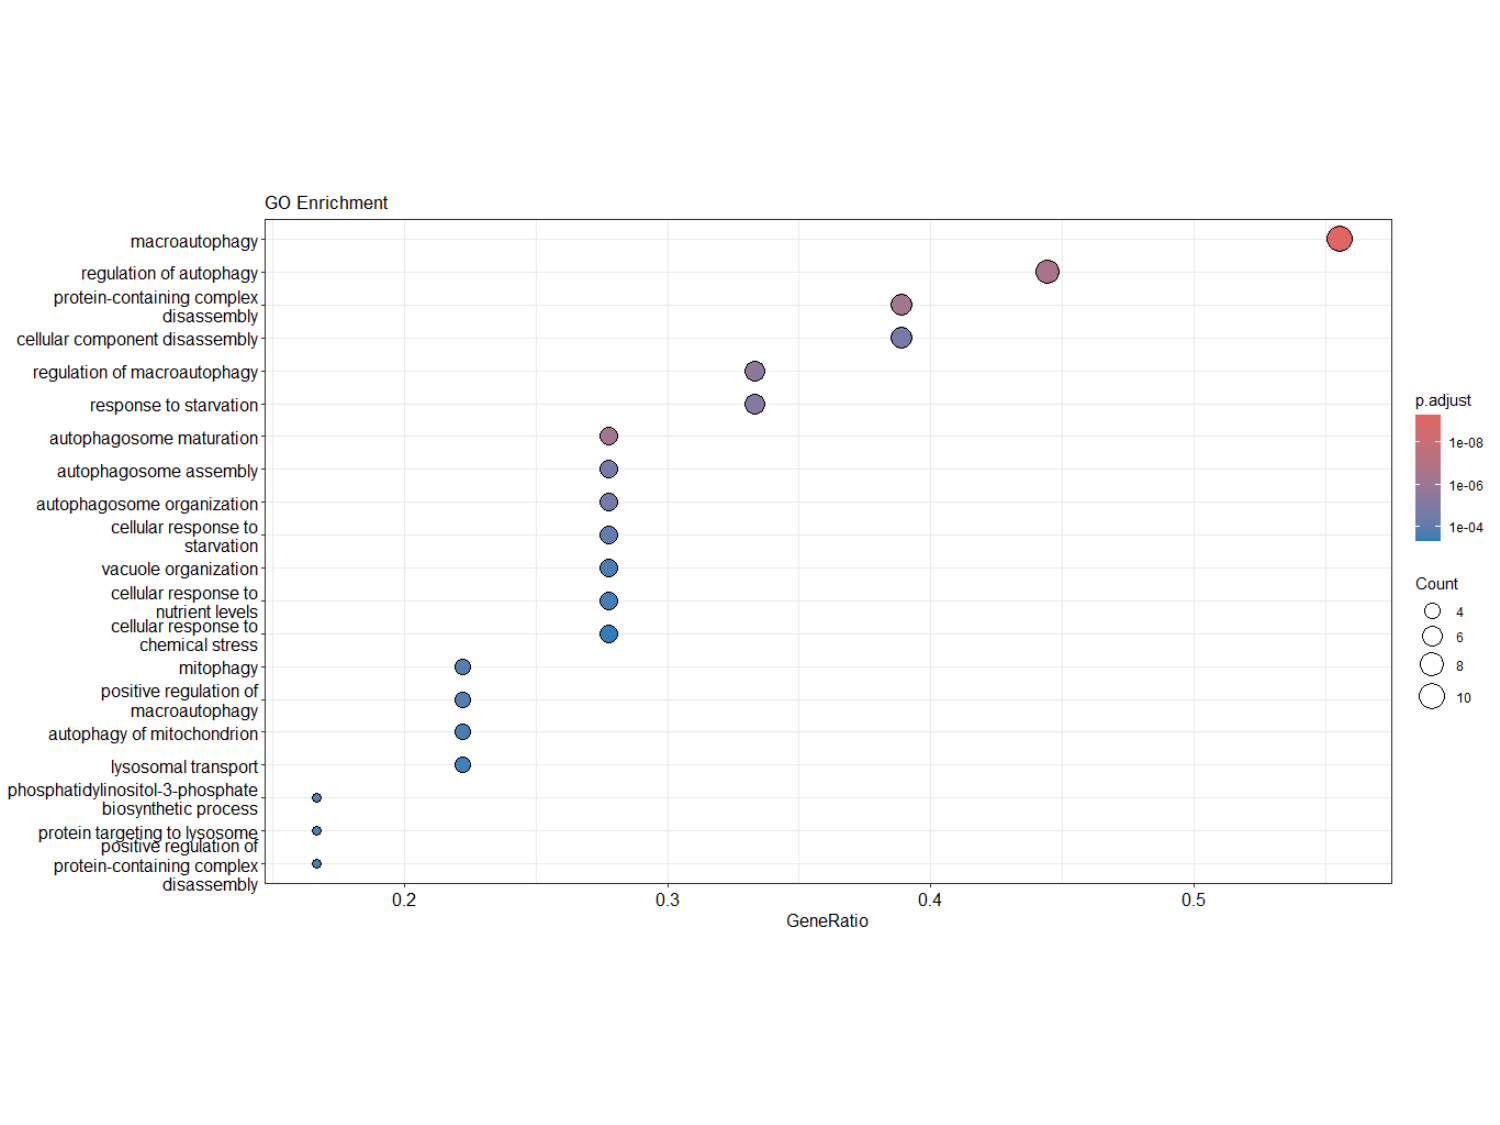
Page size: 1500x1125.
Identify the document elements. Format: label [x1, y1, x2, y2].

picture [0, 186, 1500, 939]
